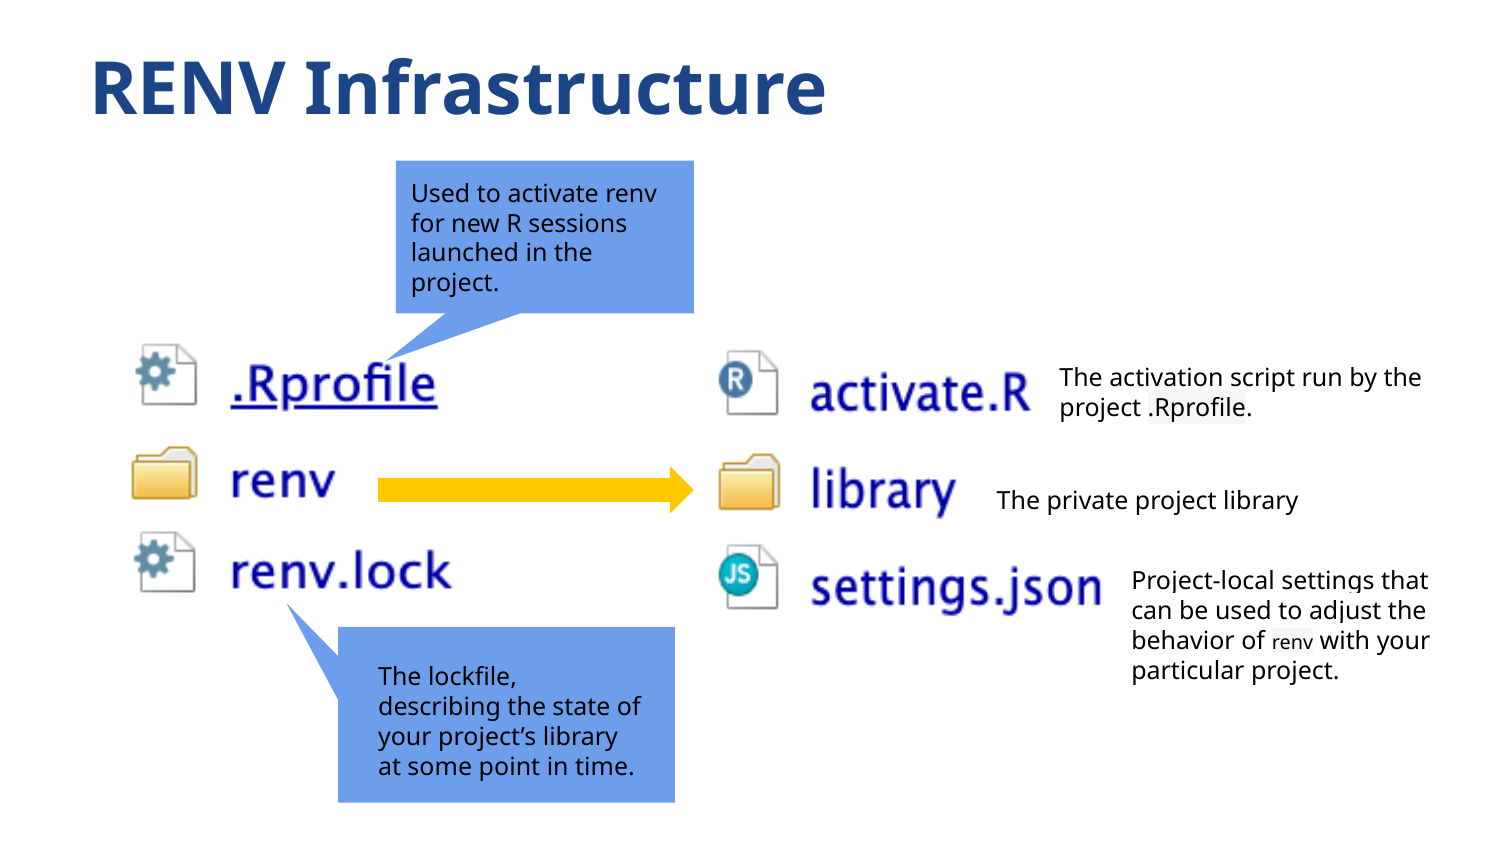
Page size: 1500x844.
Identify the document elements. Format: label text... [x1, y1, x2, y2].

text_box RENV Infrastructure [74, 26, 869, 144]
text_box [297, 623, 675, 803]
text_box Project-local settings that can be used to adjust the behavior of renv with your particular project. [1116, 549, 1465, 700]
text_box The lockfile, describing the state of your project’s library at some point in time. [363, 645, 662, 796]
text_box Used to activate renv for new R sessions launched in the project. [395, 160, 694, 326]
picture [97, 328, 506, 424]
picture [129, 437, 467, 614]
text_box The activation script run by the project .Rprofile. [1121, 346, 1475, 437]
text_box The private project library [1121, 469, 1413, 530]
text_box [471, 466, 694, 514]
picture [708, 325, 1117, 655]
